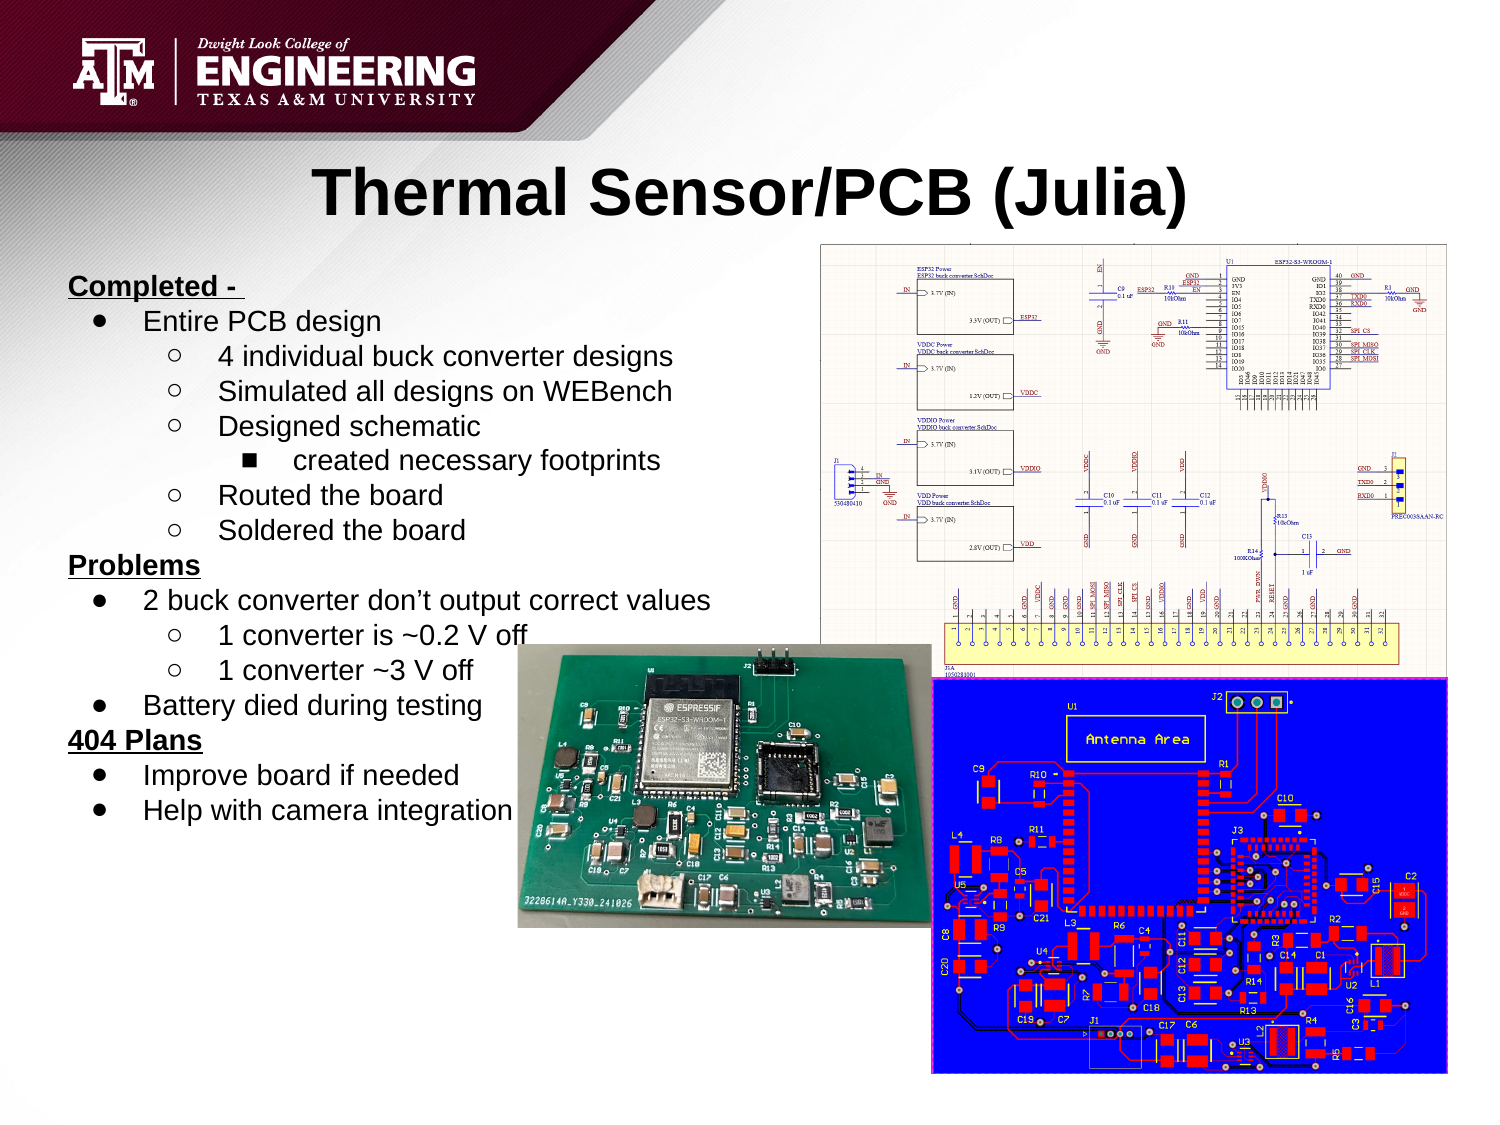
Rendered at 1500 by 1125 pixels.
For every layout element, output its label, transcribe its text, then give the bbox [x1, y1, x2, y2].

text_box Completed - Entire PCB design 4 individual buck converter designs Simulated all designs on WEBench Designed schematic created necessary footprints Routed the board Soldered the board Problems 2 buck converter don’t output correct values 1 converter is ~0.2 V off 1 converter ~3 V off Battery died during testing 404 Plans Improve board if needed Help with camera integration [52, 251, 926, 1074]
title Thermal Sensor/PCB (Julia) [75, 122, 1425, 251]
picture [0, 0, 1500, 1125]
